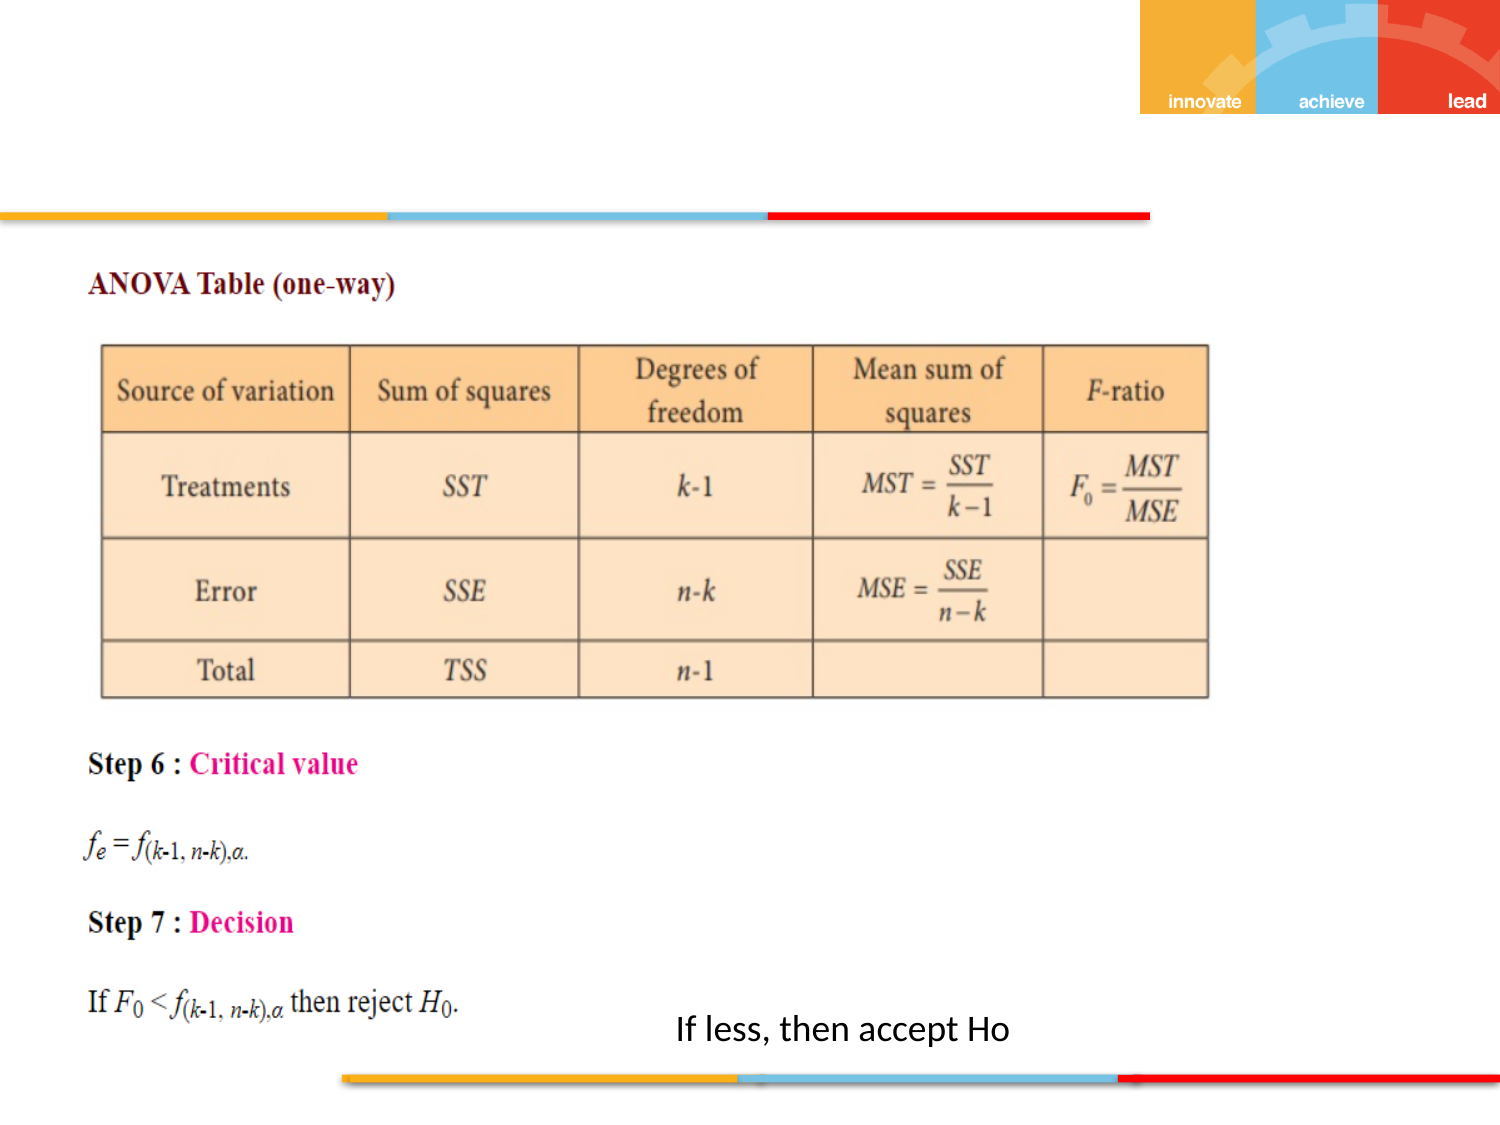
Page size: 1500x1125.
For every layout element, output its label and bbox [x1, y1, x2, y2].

picture [47, 238, 1388, 1068]
picture [1140, 0, 1500, 114]
